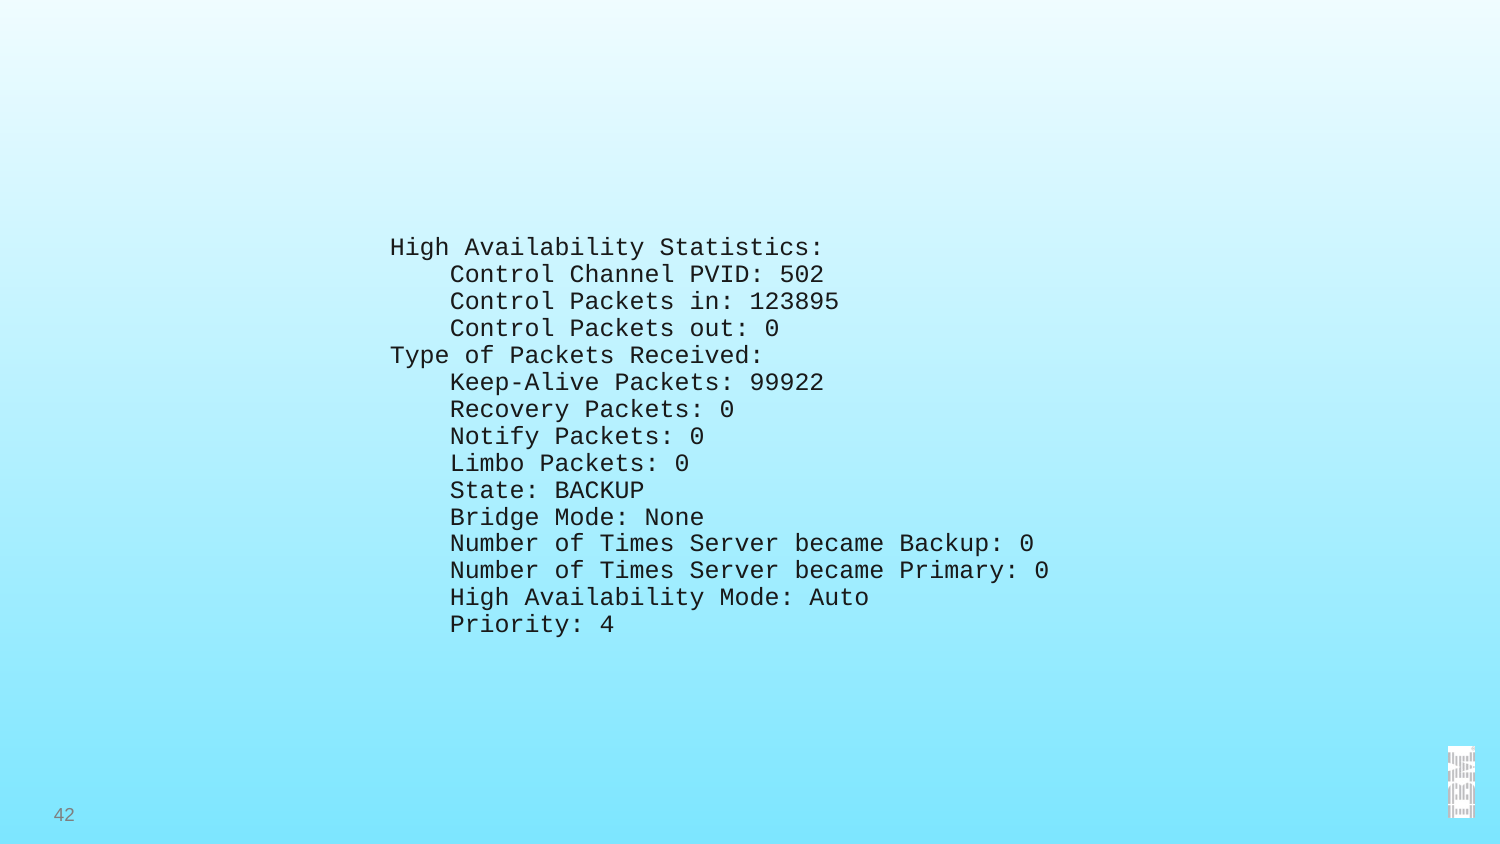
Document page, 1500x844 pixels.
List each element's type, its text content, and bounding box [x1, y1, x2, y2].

slide_number 42 [53, 802, 403, 832]
picture [1448, 746, 1475, 818]
text_box High Availability Statistics: Control Channel PVID: 502 Control Packets in: 123895 Control Packets out: 0 Type of Packets Received: Keep-Alive Packets: 99922 Recovery Packets: 0 Notify Packets: 0 Limbo Packets: 0 State: BACKUP Bridge Mode: None Number of Times Server became Backup: 0 Number of Times Server became Primary: 0 High Availability Mode: Auto Priority: 4 [374, 226, 1125, 646]
